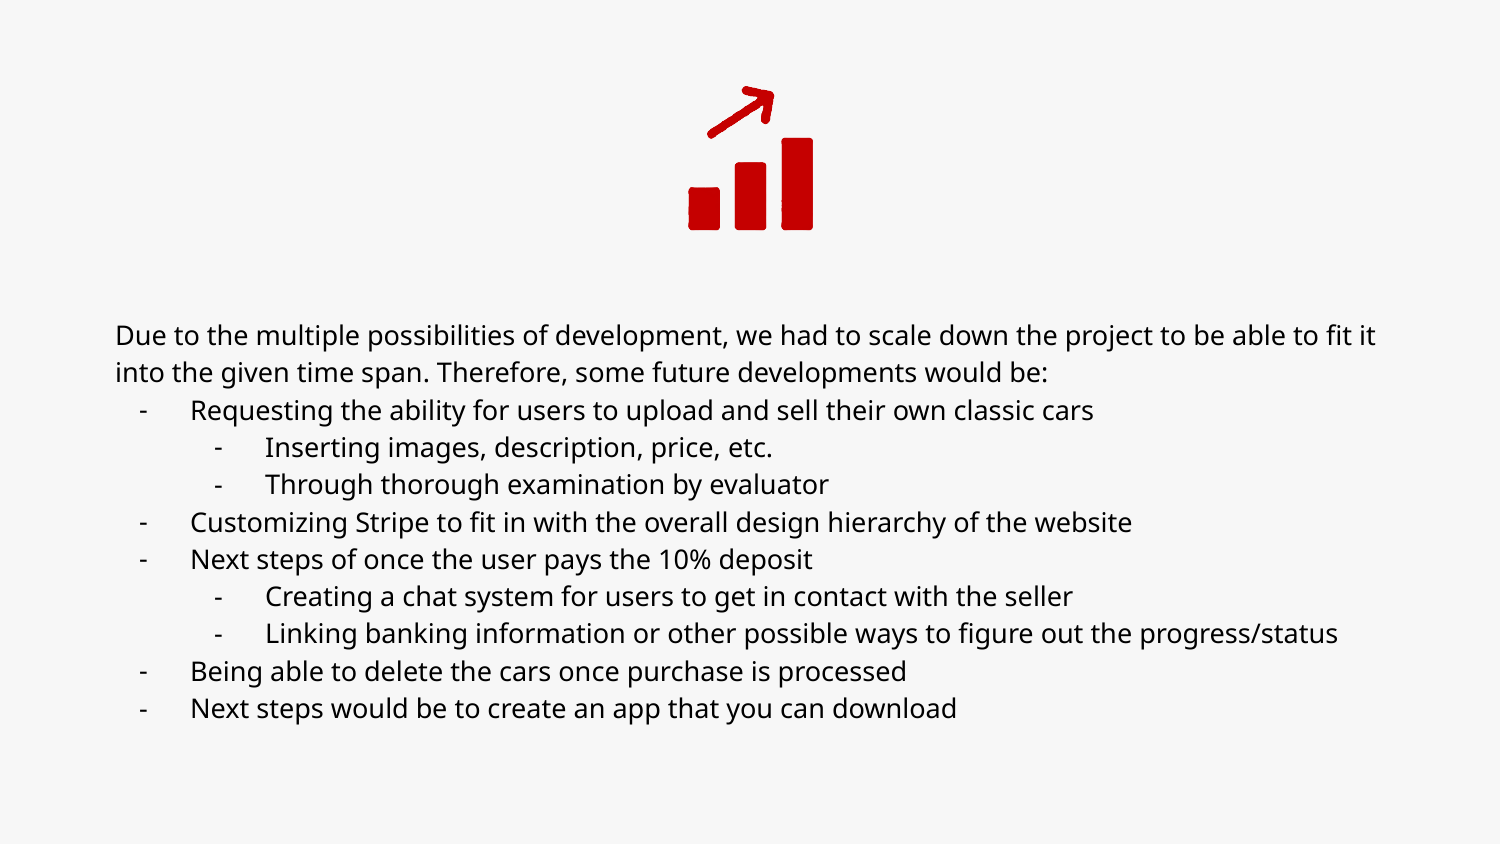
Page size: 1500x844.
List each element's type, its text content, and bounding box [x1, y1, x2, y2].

list Due to the multiple possibilities of development, we had to scale down the project to be able to fit it into the given time span. Therefore, some future developments would be: Requesting the ability for users to upload and sell their own classic cars Inserting images, description, price, etc. Through thorough examination by evaluator Customizing Stripe to fit in with the overall design hierarchy of the website Next steps of once the user pays the 10% deposit Creating a chat system for users to get in contact with the seller Linking banking information or other possible ways to figure out the progress/status Being able to delete the cars once purchase is processed Next steps would be to create an app that you can download [100, 298, 1400, 795]
picture [659, 79, 841, 260]
